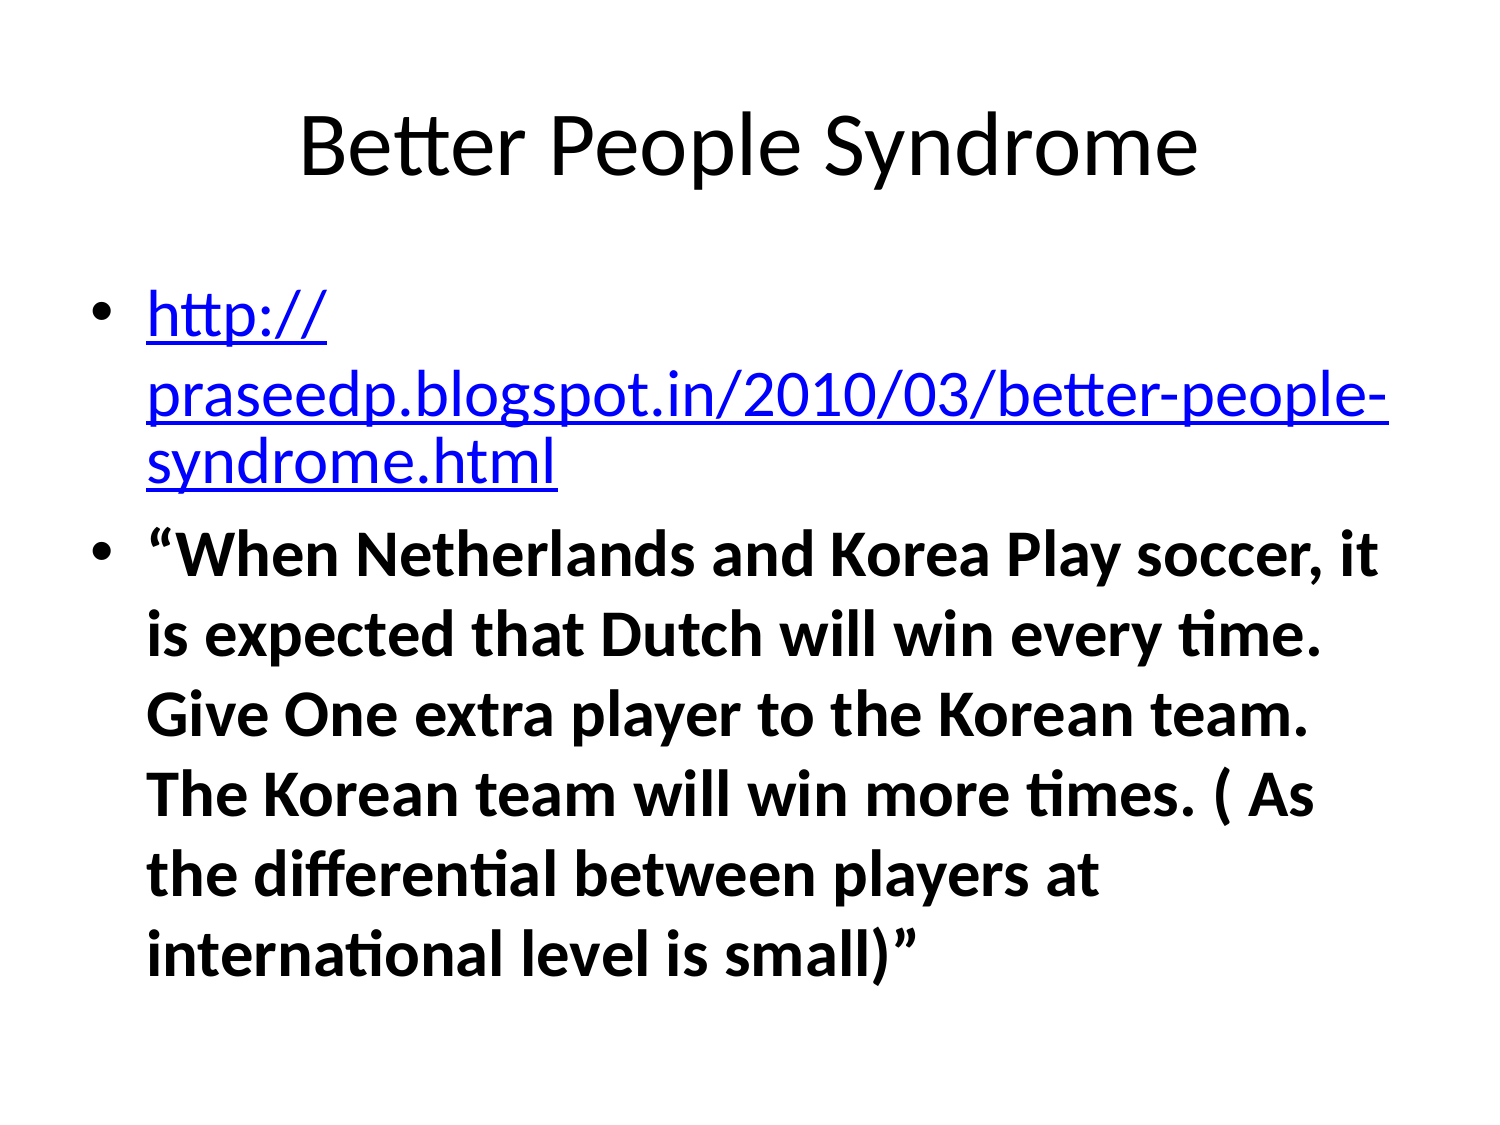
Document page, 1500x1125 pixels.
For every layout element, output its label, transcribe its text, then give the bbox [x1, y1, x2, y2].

title Better People Syndrome [75, 45, 1425, 233]
list http://praseedp.blogspot.in/2010/03/better-people-syndrome.html “When Netherlands and Korea Play soccer, it is expected that Dutch will win every time. Give One extra player to the Korean team. The Korean team will win more times. ( As the differential between players at international level is small)” [75, 262, 1425, 1005]
